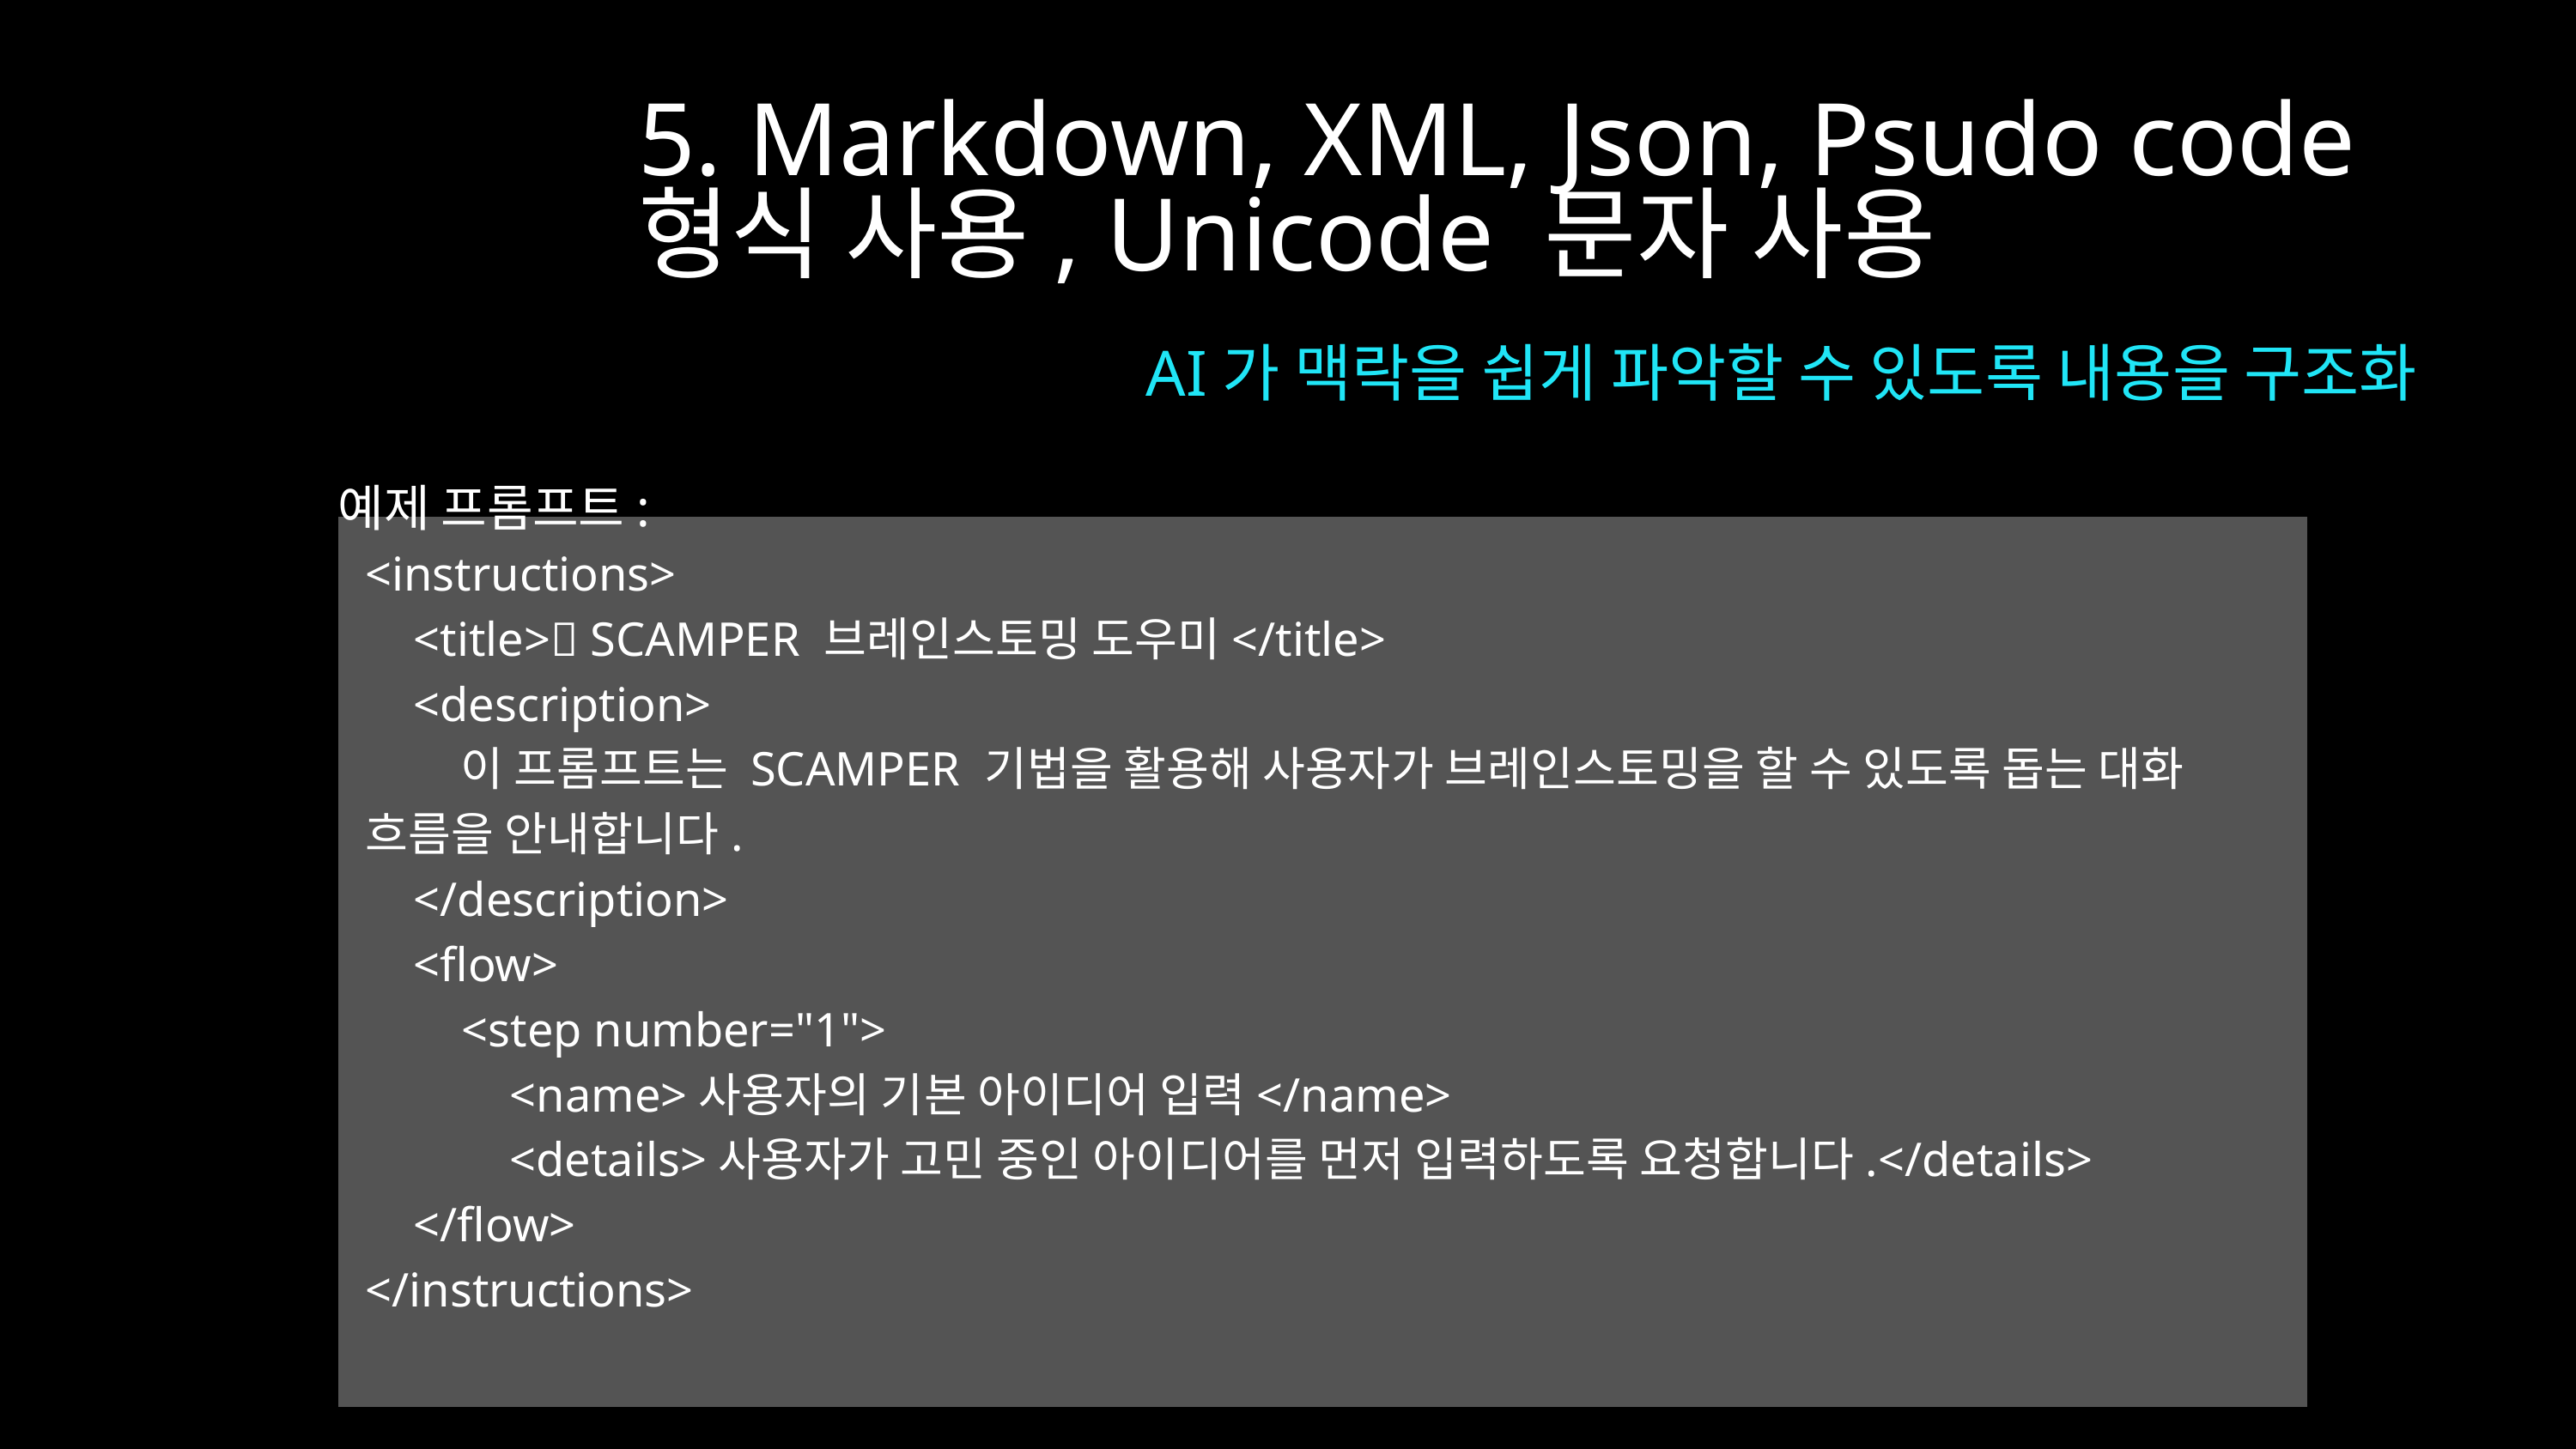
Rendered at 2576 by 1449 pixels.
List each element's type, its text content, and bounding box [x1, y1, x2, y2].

text_box AI가 맥락을 쉽게 파악할 수 있도록 내용을 구조화 [1145, 281, 2451, 409]
text_box 5. Markdown, XML, Json, Psudo code 형식 사용, Unicode 문자 사용 [638, 100, 2508, 291]
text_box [337, 458, 2308, 1407]
